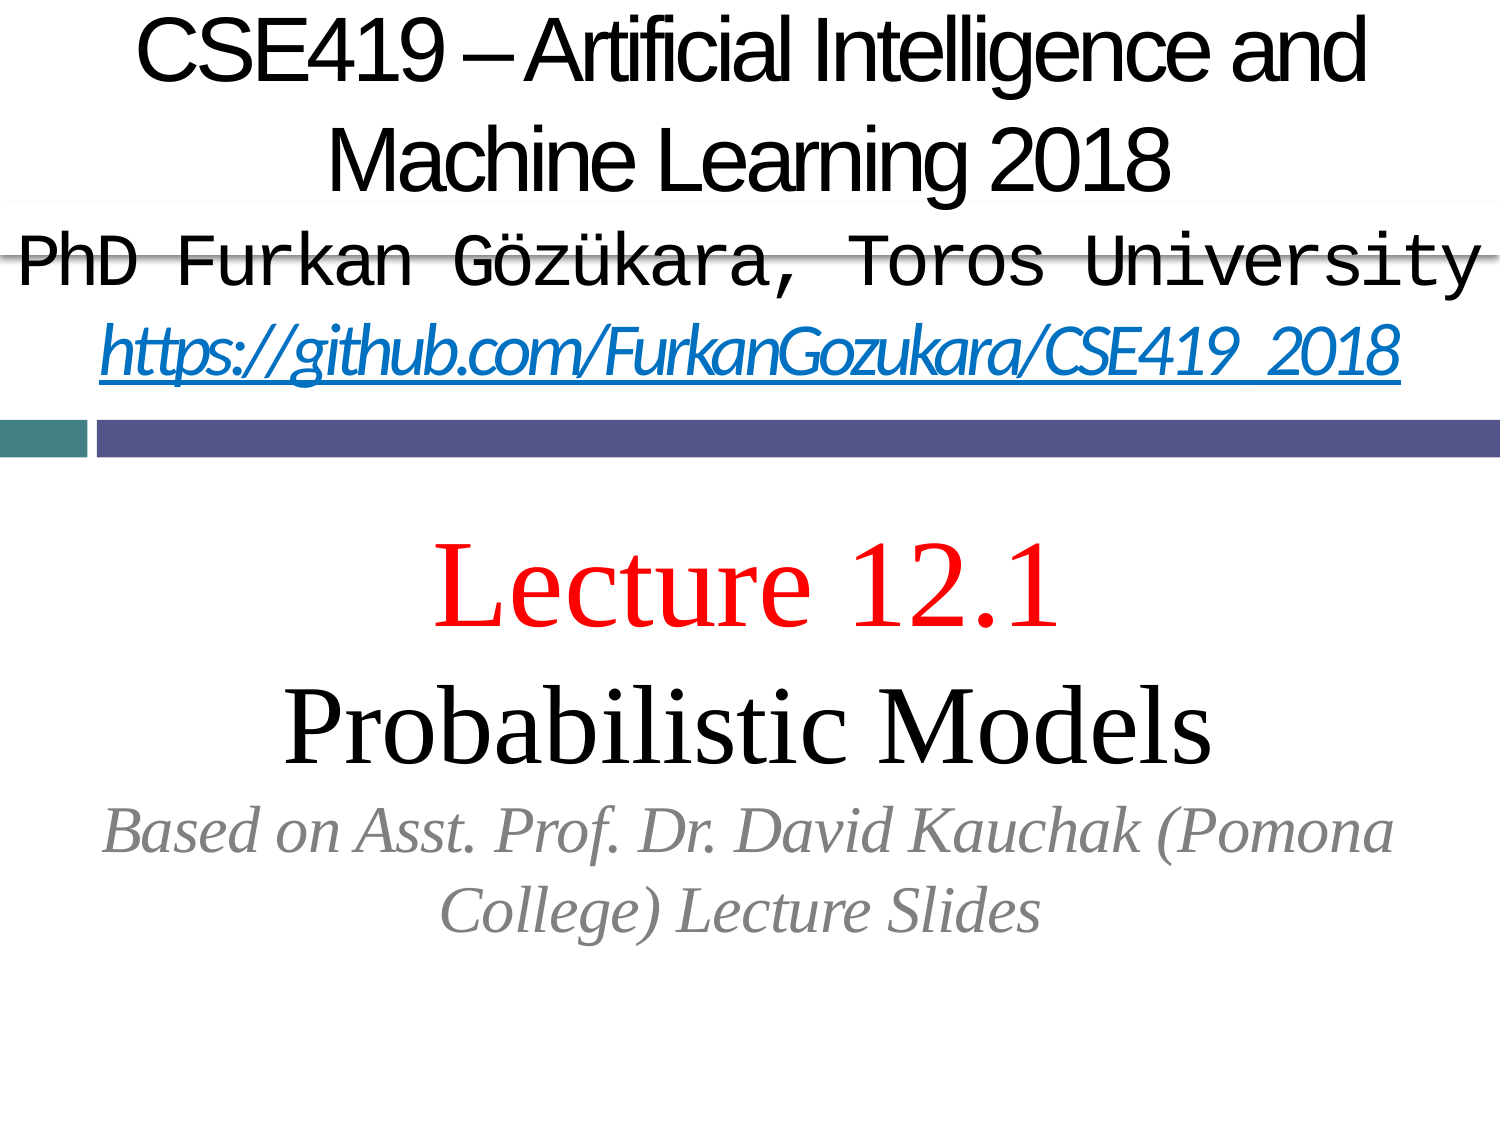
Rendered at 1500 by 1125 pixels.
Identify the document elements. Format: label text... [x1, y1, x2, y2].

text_box CSE419 – Artificial Intelligence and Machine Learning 2018 PhD Furkan Gözükara, Toros University https://github.com/FurkanGozukara/CSE419_2018 [0, 0, 1500, 590]
text_box Lecture 12.1 Probabilistic Models Based on Asst. Prof. Dr. David Kauchak (Pomona College) Lecture Slides [0, 499, 1499, 946]
